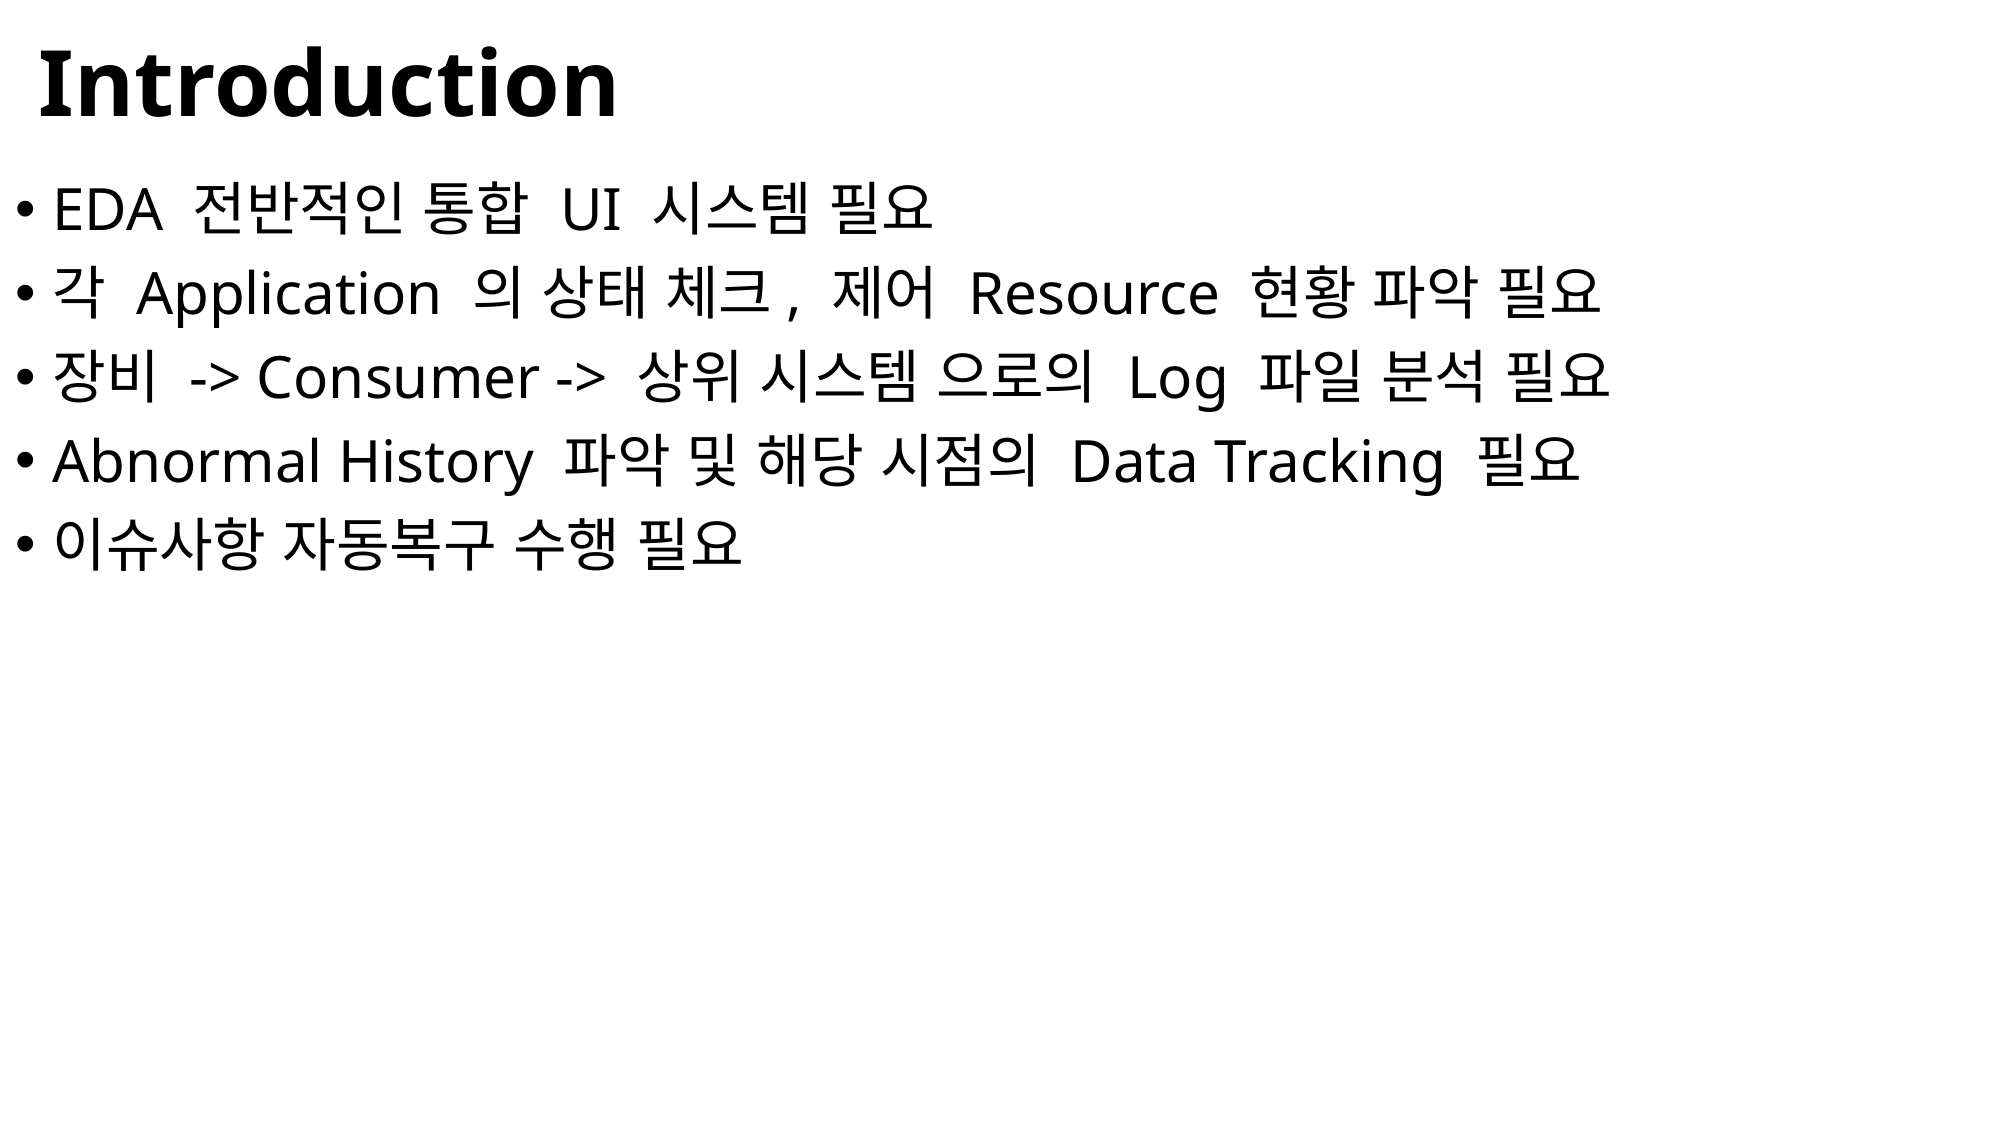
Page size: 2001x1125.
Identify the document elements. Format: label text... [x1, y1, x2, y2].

list EDA 전반적인 통합 UI 시스템 필요 각 Application 의 상태 체크, 제어 Resource 현황 파악 필요 장비 -> Consumer -> 상위 시스템 으로의 Log 파일 분석 필요 Abnormal History 파악 및 해당 시점의 Data Tracking 필요 이슈사항 자동복구 수행 필요 [0, 173, 2000, 1125]
title Introduction [0, 0, 2000, 173]
